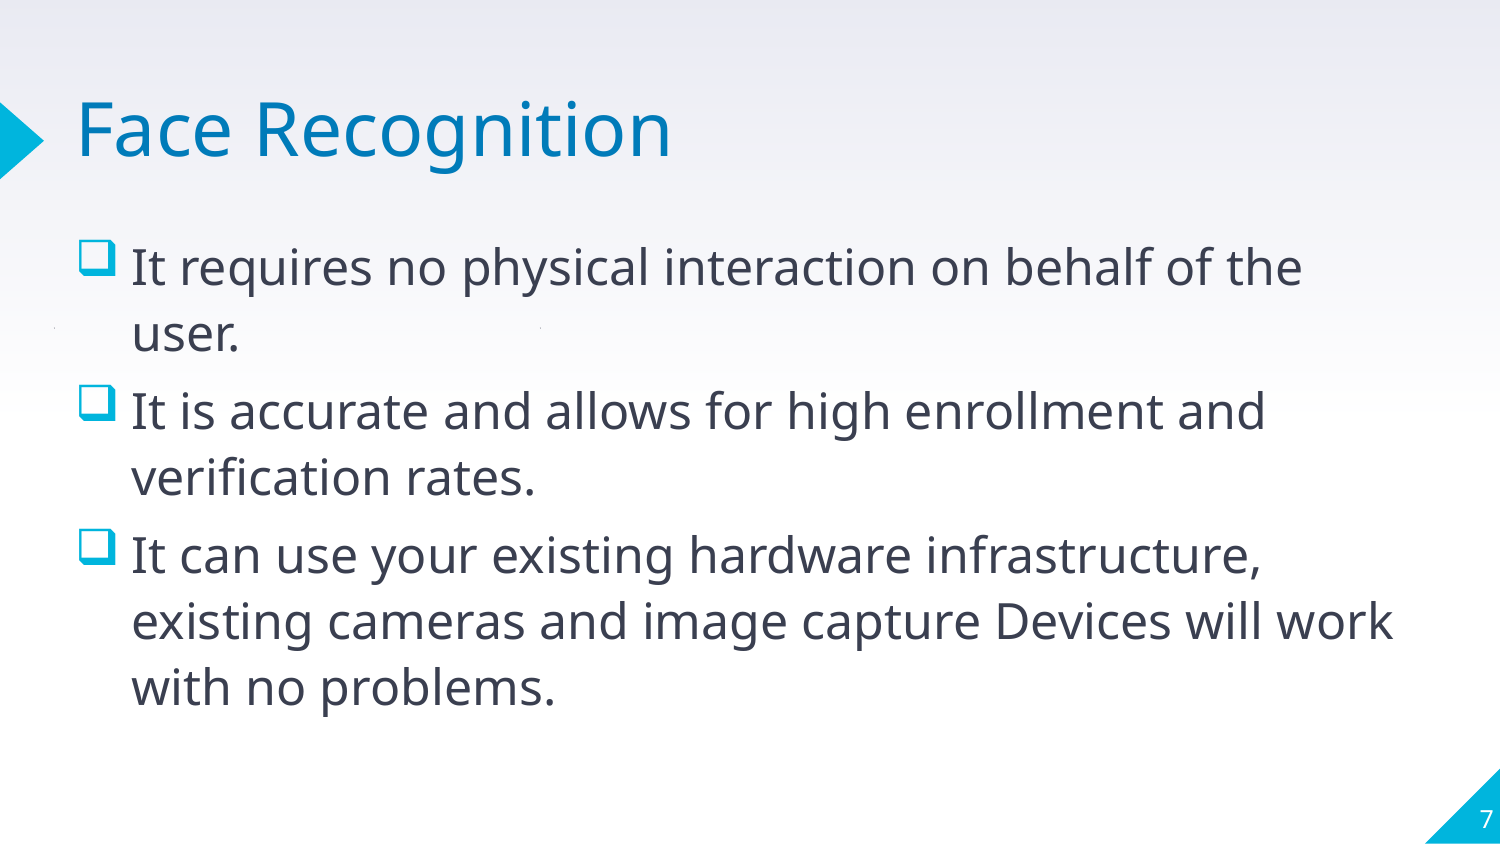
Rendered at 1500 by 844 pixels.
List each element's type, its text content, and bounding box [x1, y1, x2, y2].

title Face Recognition [75, 99, 1001, 214]
slide_number 7 [1418, 760, 1494, 838]
list It requires no physical interaction on behalf of the user. It is accurate and allows for high enrollment and verification rates. It can use your existing hardware infrastructure, existing cameras and image capture Devices will work with no problems. [75, 229, 1425, 767]
list 1 [54, 327, 75, 335]
